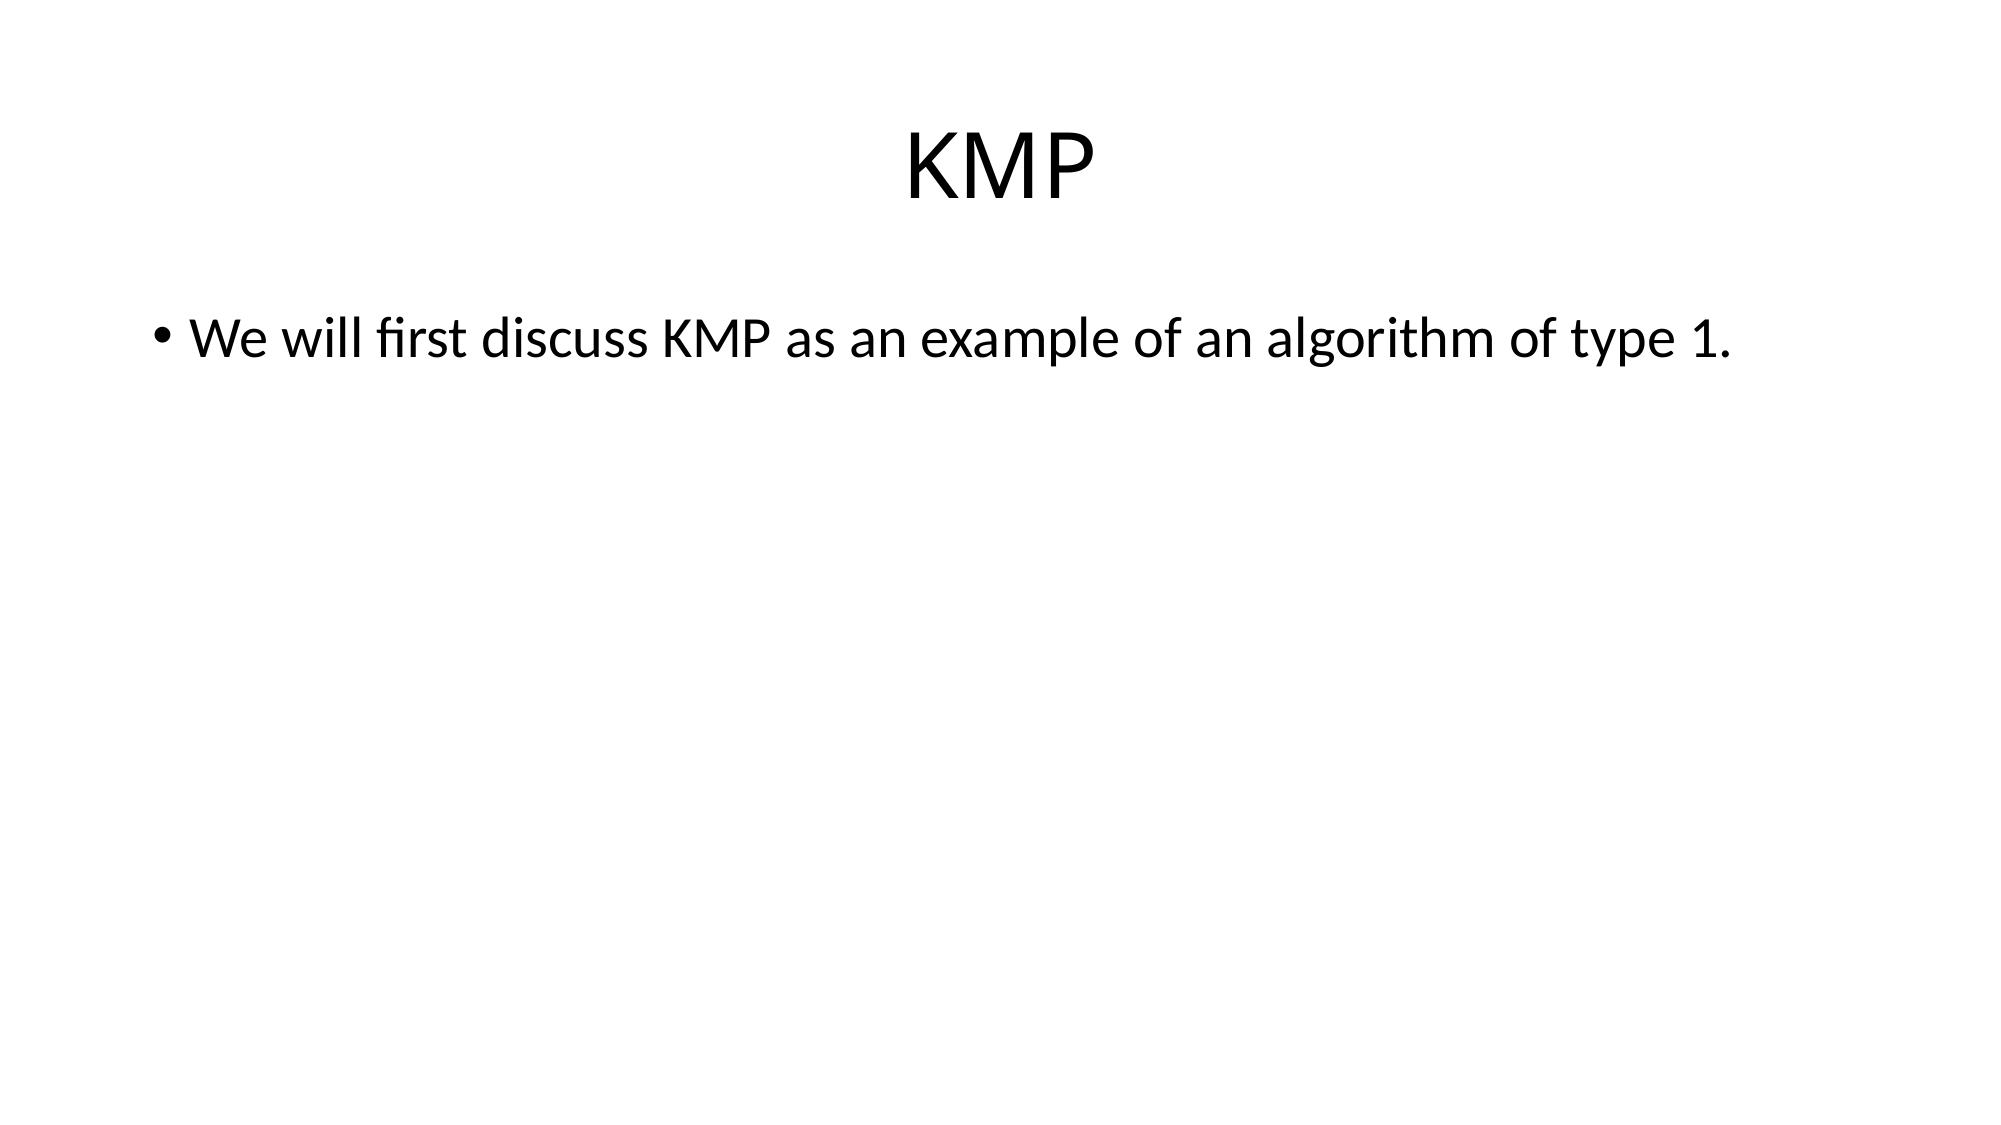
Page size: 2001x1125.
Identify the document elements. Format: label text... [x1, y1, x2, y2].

title KMP [137, 59, 1863, 278]
list We will first discuss KMP as an example of an algorithm of type 1. [137, 299, 1863, 1014]
